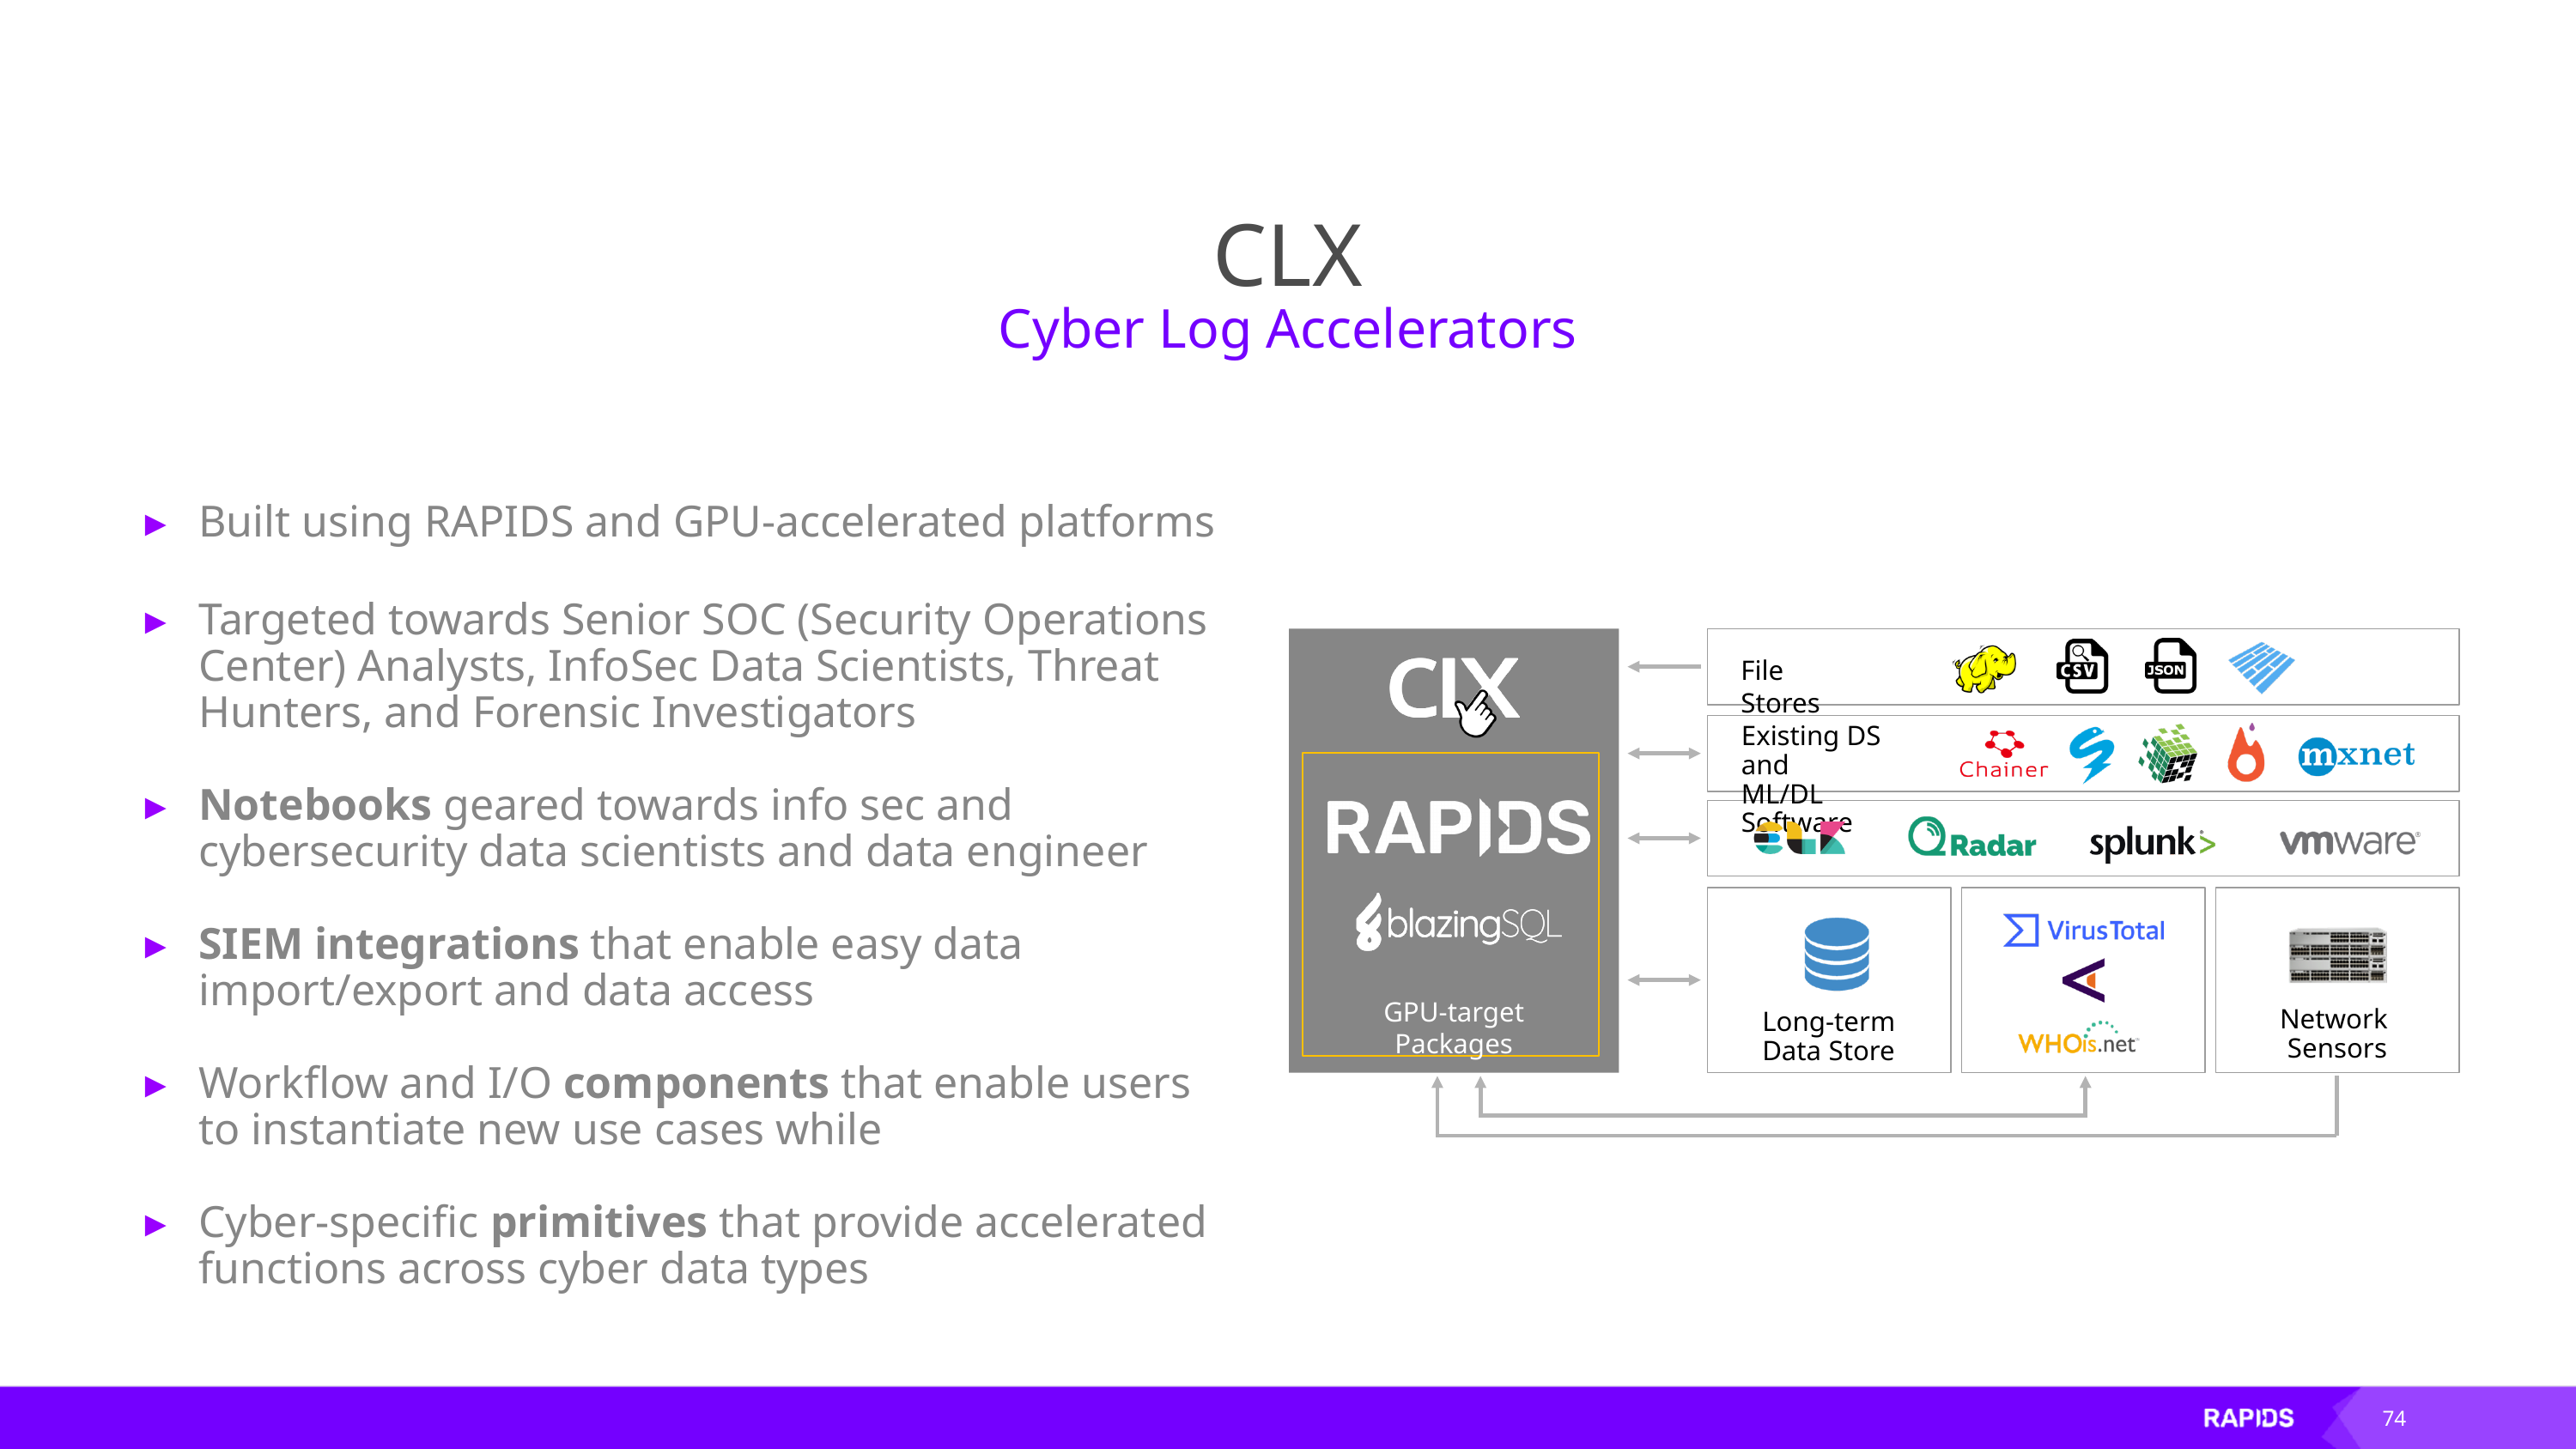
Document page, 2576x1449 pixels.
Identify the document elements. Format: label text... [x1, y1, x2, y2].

title CLX [117, 173, 2459, 295]
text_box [1288, 628, 2459, 1137]
picture [0, 0, 2576, 1449]
list Built using RAPIDS and GPU-accelerated platforms Targeted towards Senior SOC (Security Operations Center) Analysts, InfoSec Data Scientists, Threat Hunters, and Forensic Investigators Notebooks geared towards info sec and cybersecurity data scientists and data engineer SIEM integrations that enable easy data import/export and data access Workflow and I/O components that enable users to instantiate new use cases while Cyber-specific primitives that provide accelerated functions across cyber data types [121, 493, 1243, 1367]
list Cyber Log Accelerators [117, 295, 2459, 419]
